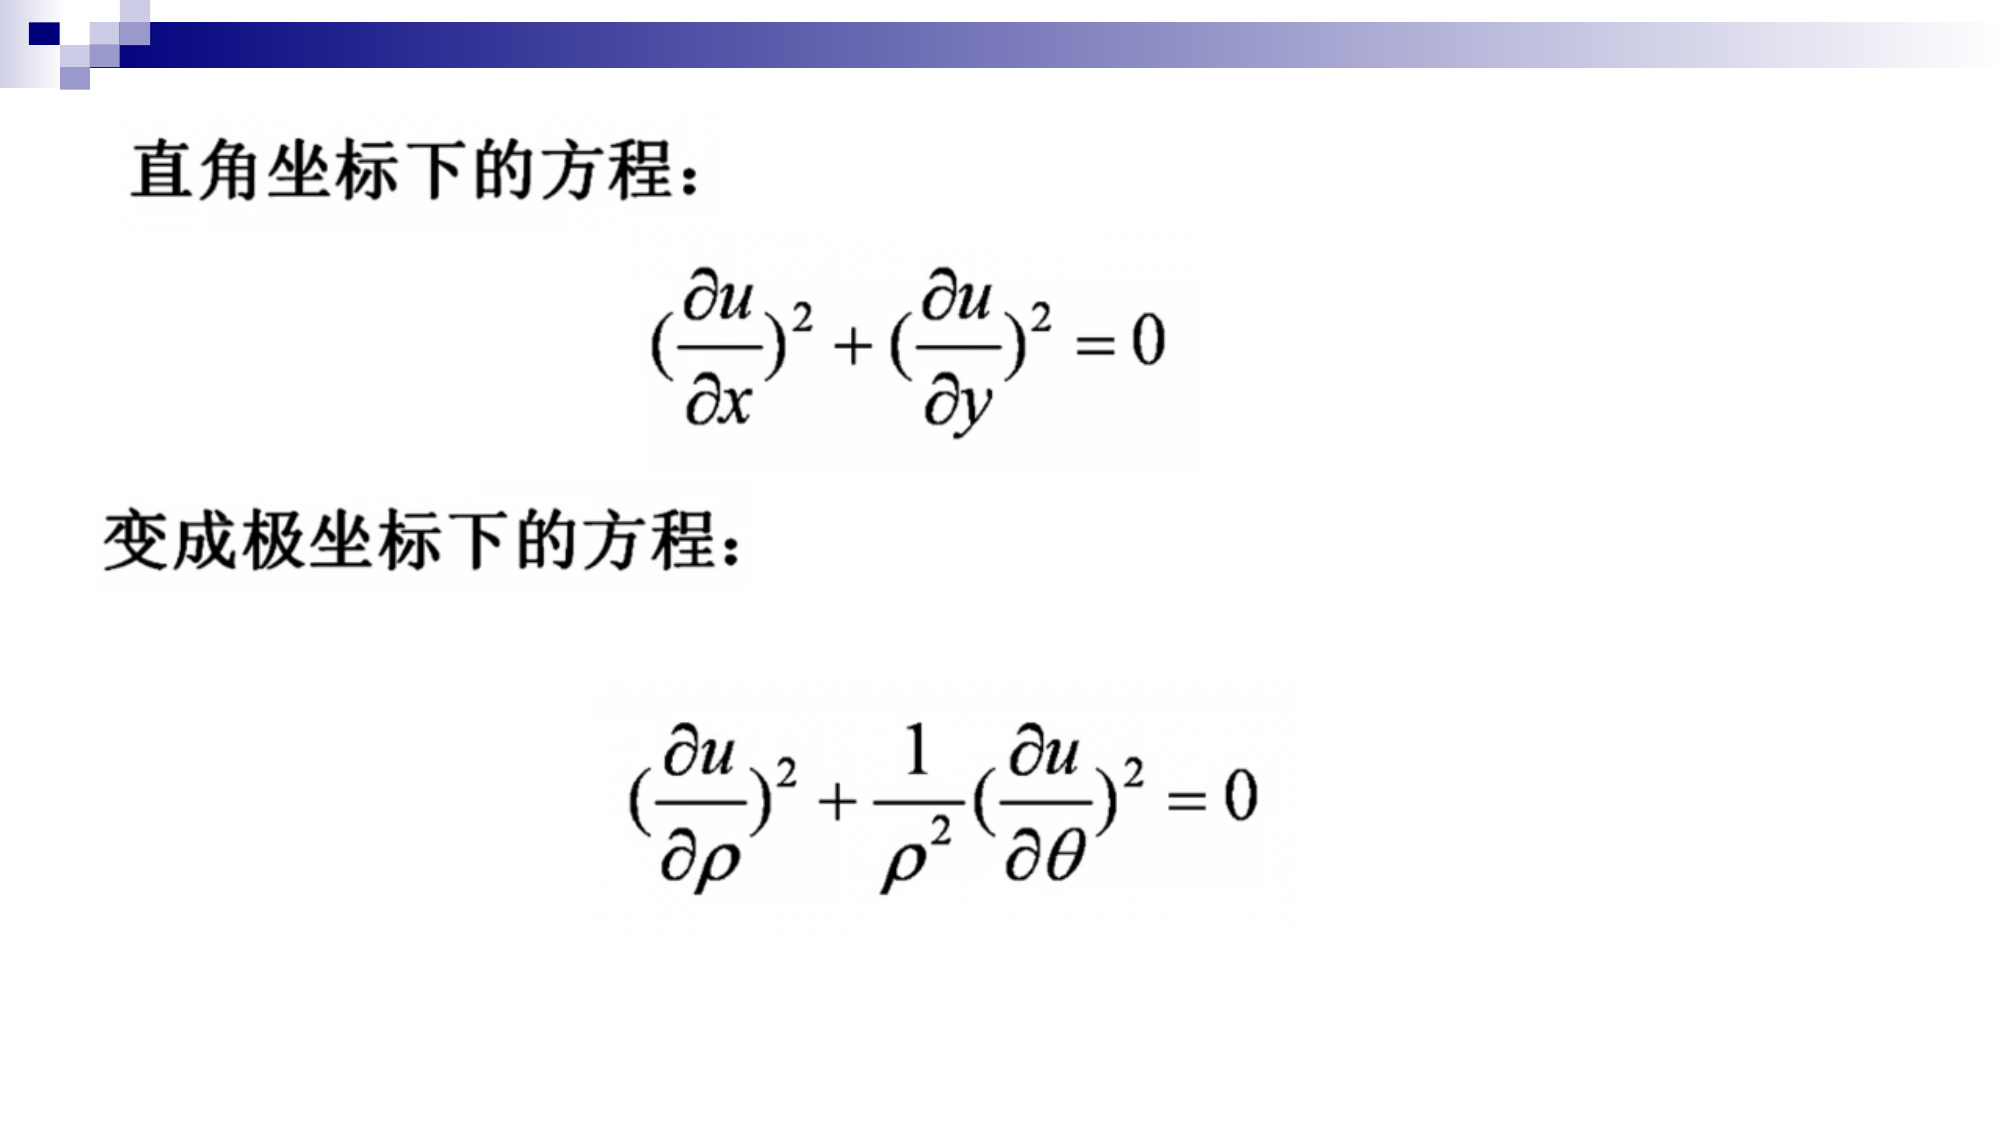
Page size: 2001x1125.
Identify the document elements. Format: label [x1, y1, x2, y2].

picture [590, 674, 1300, 936]
picture [84, 479, 749, 594]
picture [115, 107, 1202, 471]
